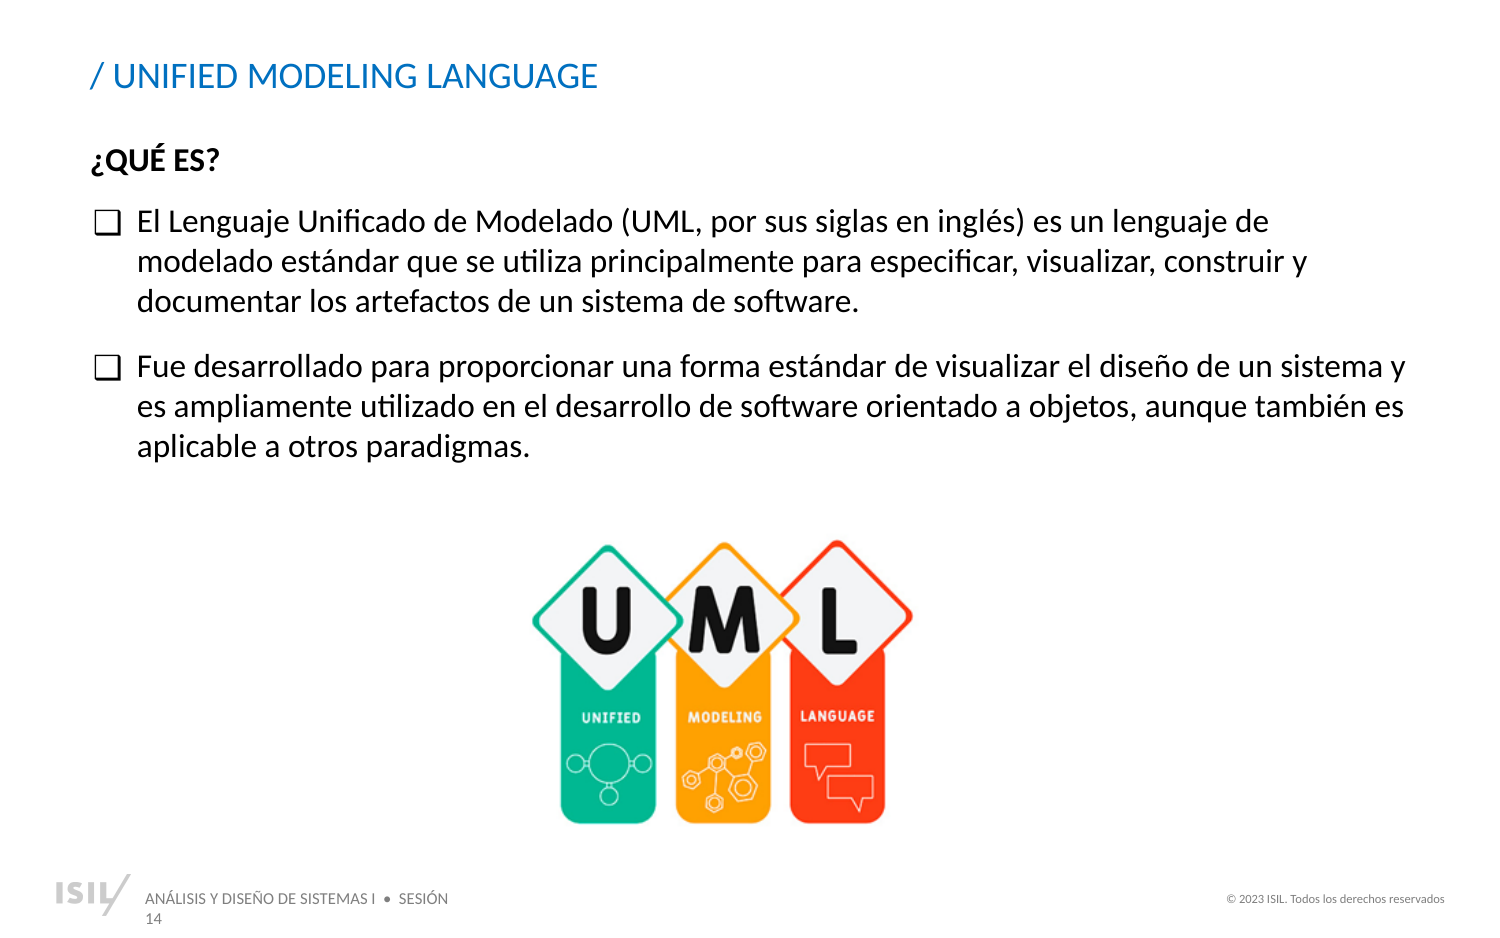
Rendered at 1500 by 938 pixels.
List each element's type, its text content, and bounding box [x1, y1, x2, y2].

list / UNIFIED MODELING LANGUAGE [78, 45, 1425, 104]
picture [165, 505, 1334, 847]
list El Lenguaje Unificado de Modelado (UML, por sus siglas en inglés) es un lenguaje de modelado estándar que se utiliza principalmente para especificar, visualizar, construir y documentar los artefactos de un sistema de software. Fue desarrollado para proporcionar una forma estándar de visualizar el diseño de un sistema y es ampliamente utilizado en el desarrollo de software orientado a objetos, aunque también es aplicable a otros paradigmas. [78, 191, 1424, 470]
list ¿QUÉ ES? [78, 132, 1425, 191]
